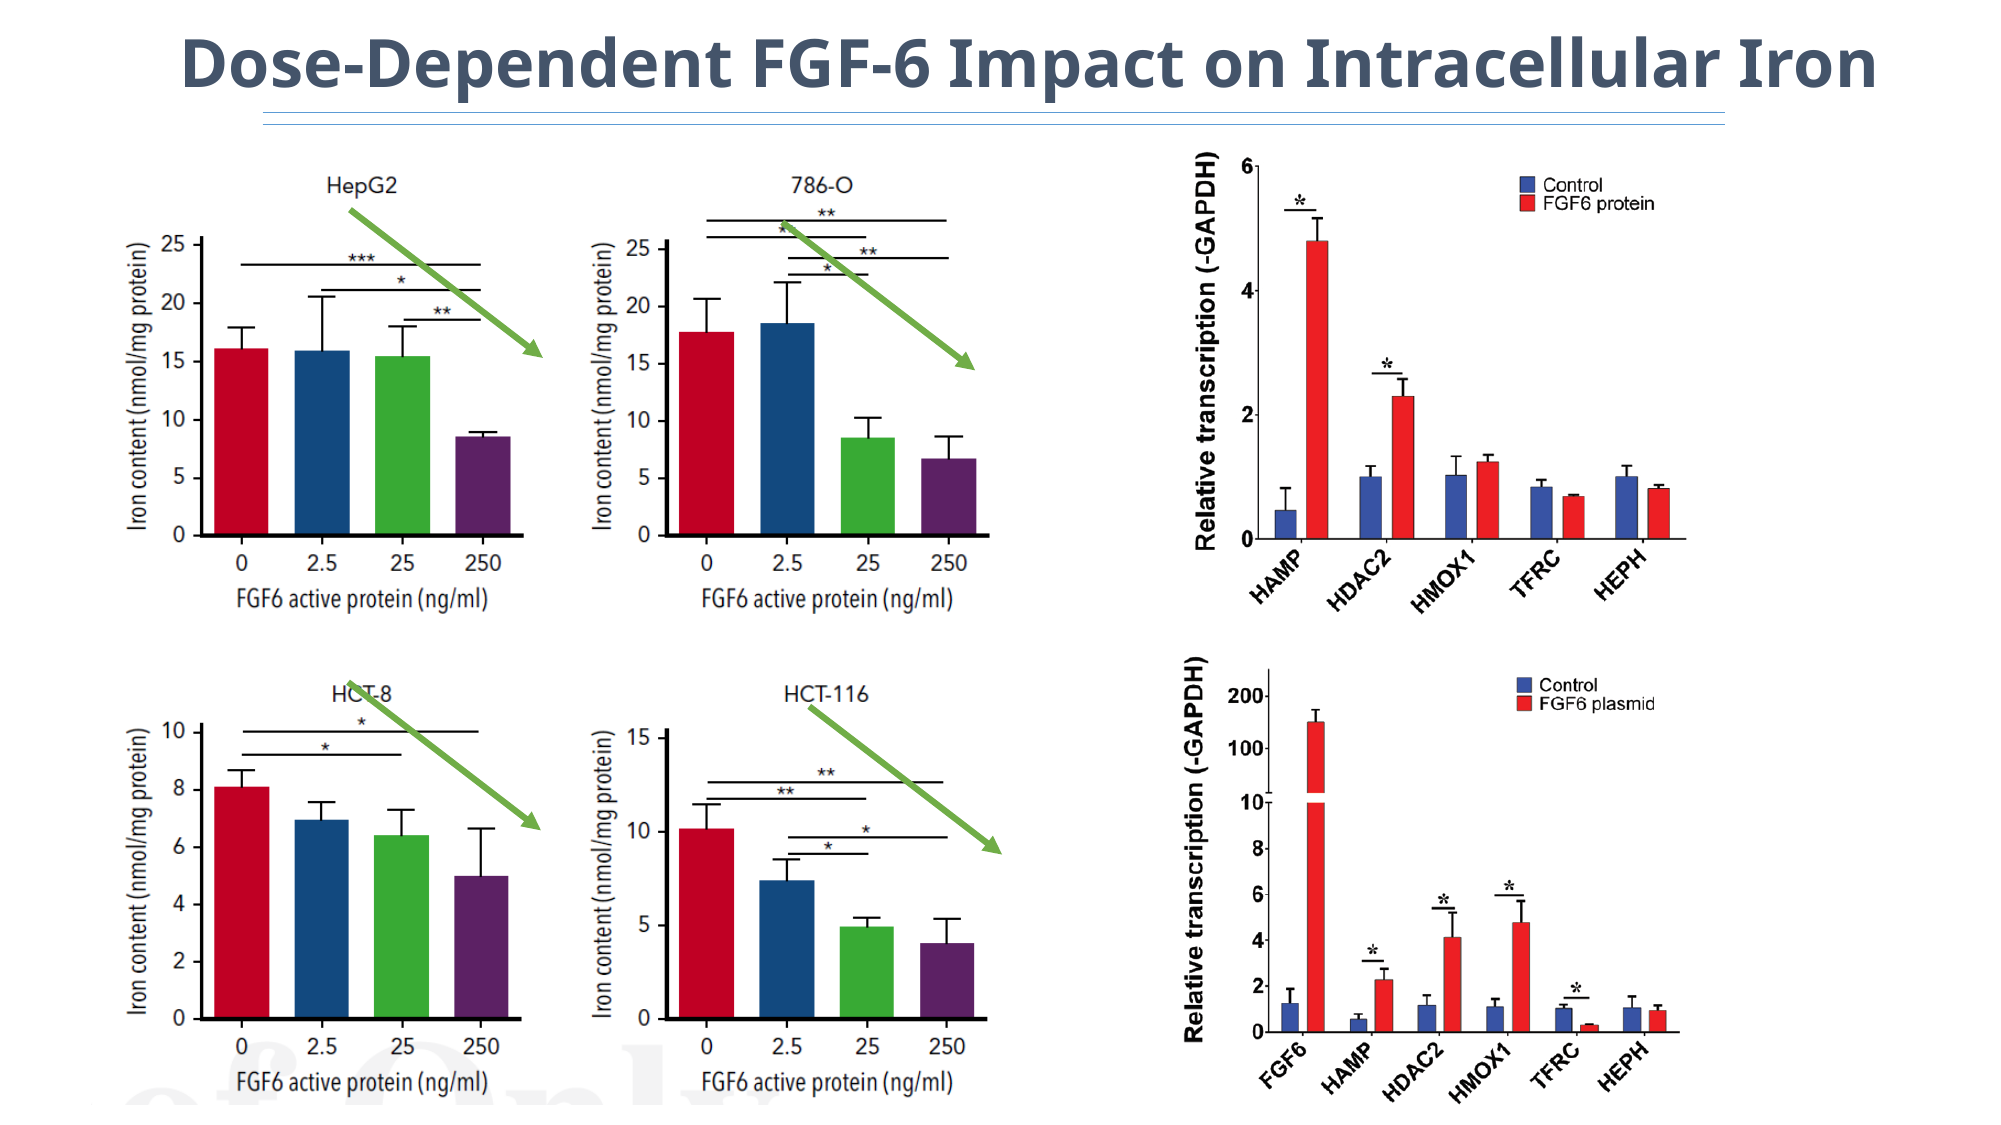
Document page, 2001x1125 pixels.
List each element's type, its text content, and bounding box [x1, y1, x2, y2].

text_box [16, 137, 994, 1105]
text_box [349, 209, 543, 358]
picture [1175, 646, 1751, 1123]
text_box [809, 706, 1003, 855]
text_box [782, 222, 976, 371]
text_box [347, 682, 541, 831]
picture [1156, 148, 1706, 629]
title Dose-Dependent FGF-6 Impact on Intracellular Iron [164, 0, 1940, 138]
